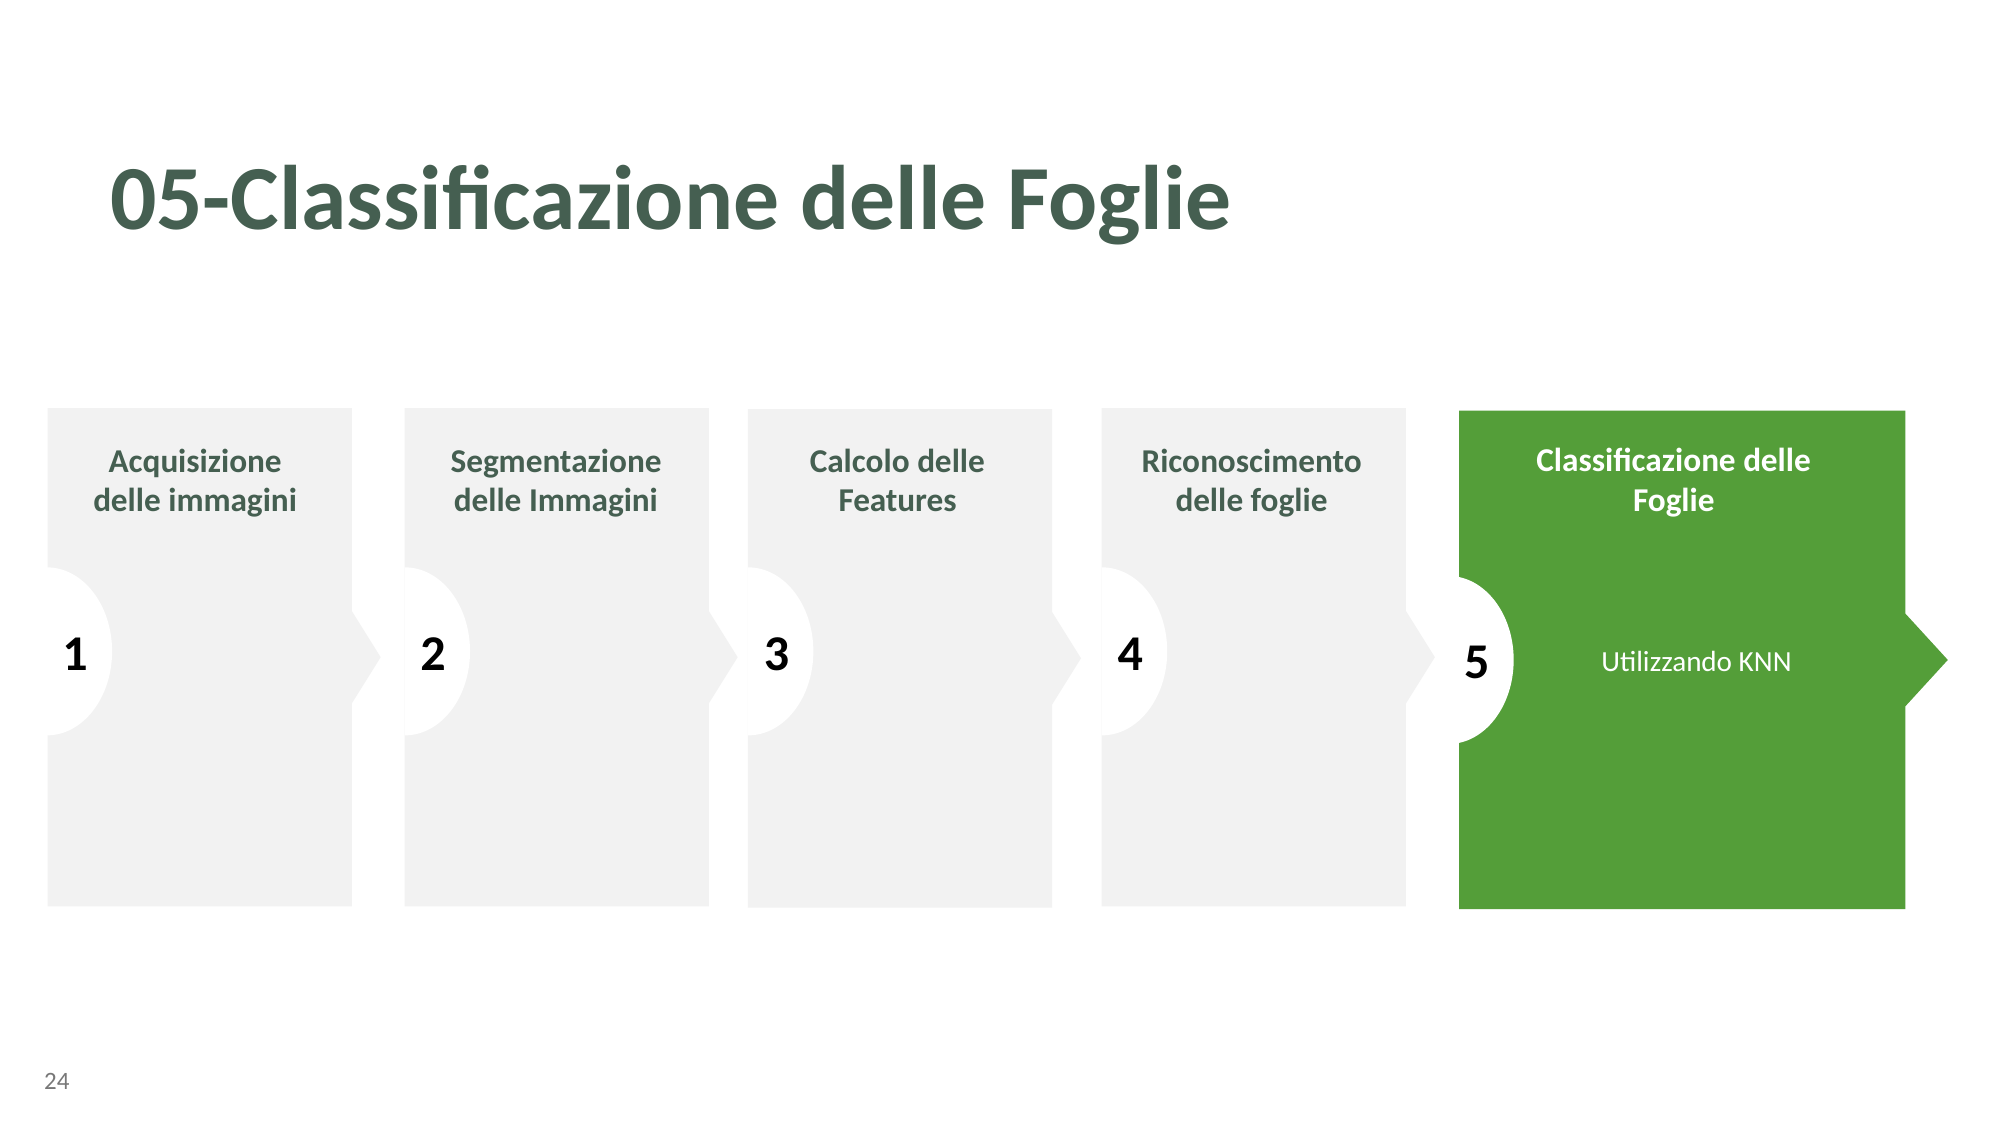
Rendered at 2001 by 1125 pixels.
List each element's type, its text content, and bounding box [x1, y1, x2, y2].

title 05-Classificazione delle Foglie [95, 141, 1867, 260]
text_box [32, 407, 1949, 910]
slide_number 24 [11, 1049, 103, 1110]
